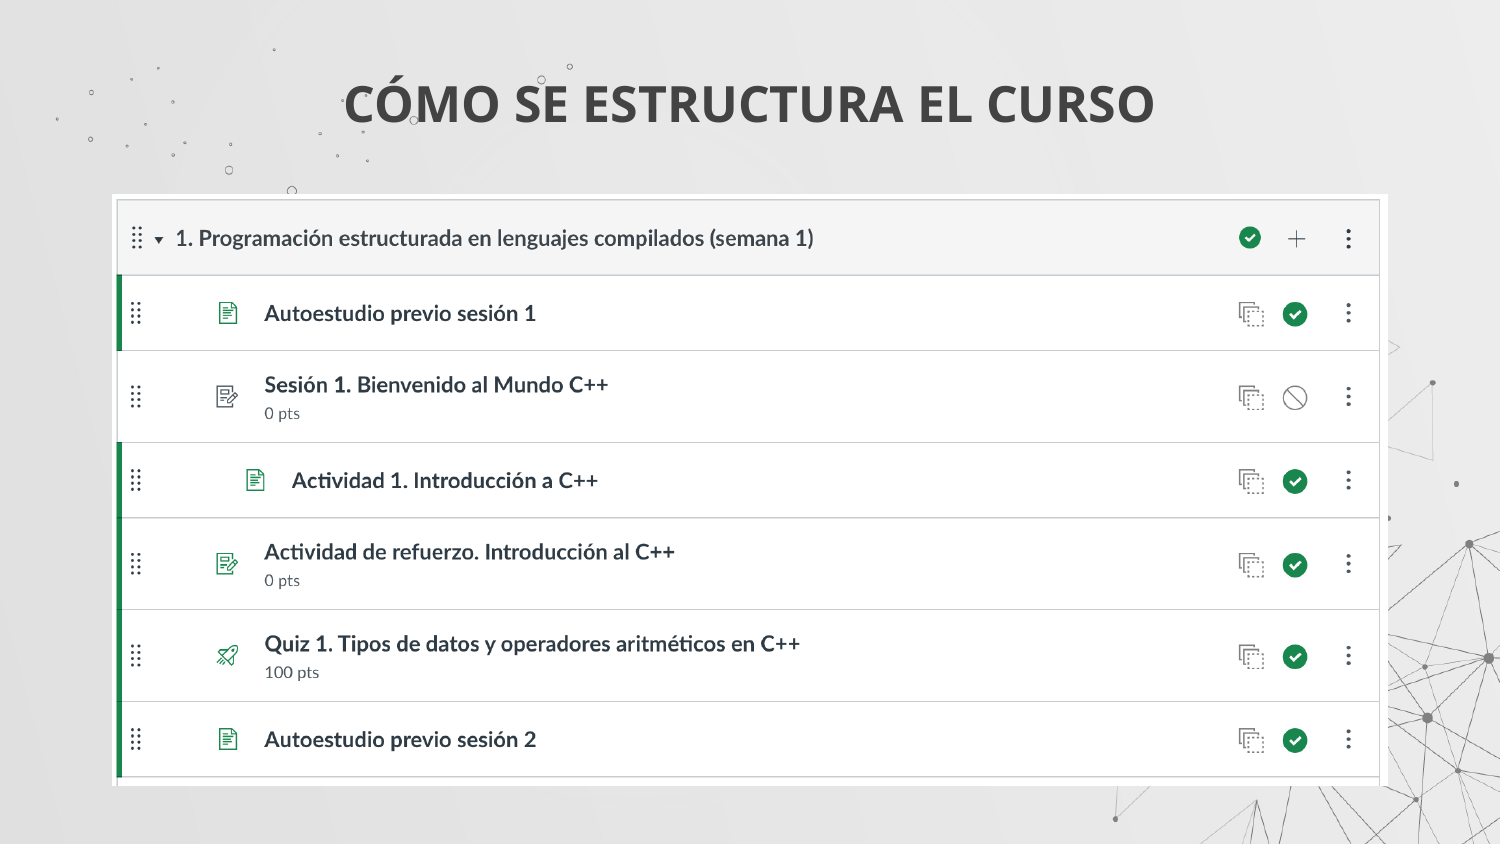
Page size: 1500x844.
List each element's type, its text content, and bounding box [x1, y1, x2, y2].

picture [0, 0, 1500, 844]
title CÓMO SE ESTRUCTURA EL CURSO [322, 57, 1178, 193]
